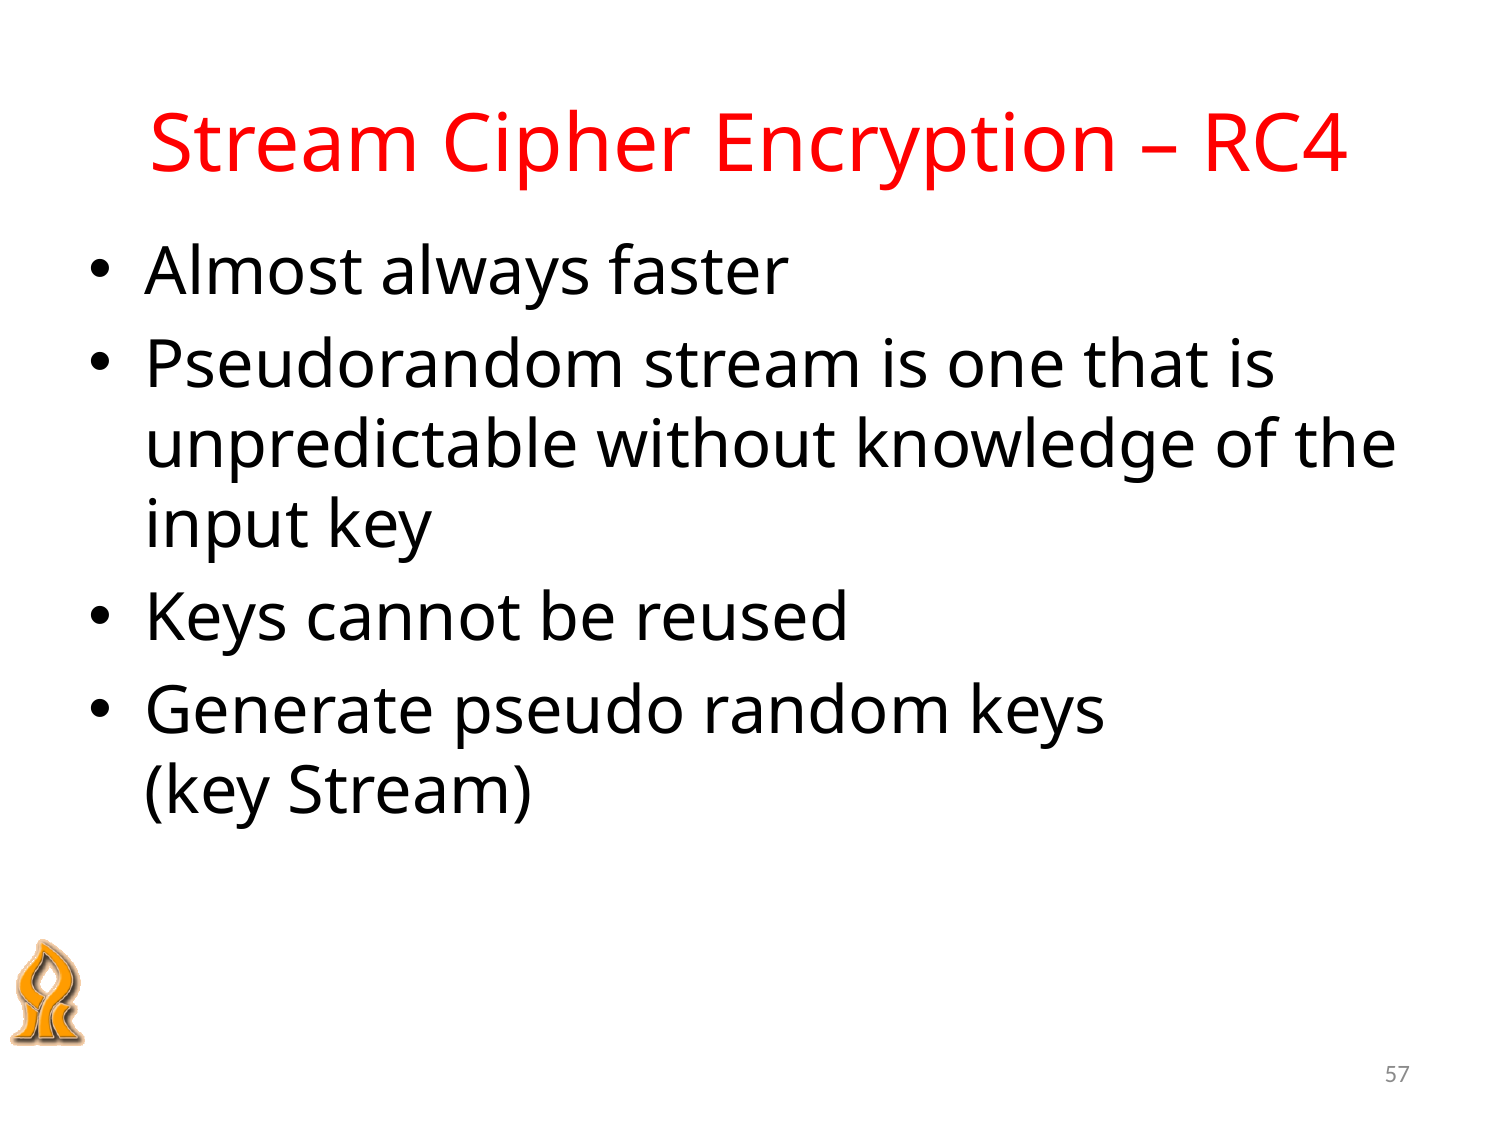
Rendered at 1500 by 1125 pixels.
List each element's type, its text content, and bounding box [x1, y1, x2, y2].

picture [10, 939, 85, 1046]
slide_number 57 [1074, 1042, 1425, 1103]
list Almost always faster Pseudorandom stream is one that is unpredictable without knowledge of the input key Keys cannot be reused Generate pseudo random keys (key Stream) [73, 219, 1483, 963]
title Stream Cipher Encryption – RC4 [75, 45, 1425, 219]
